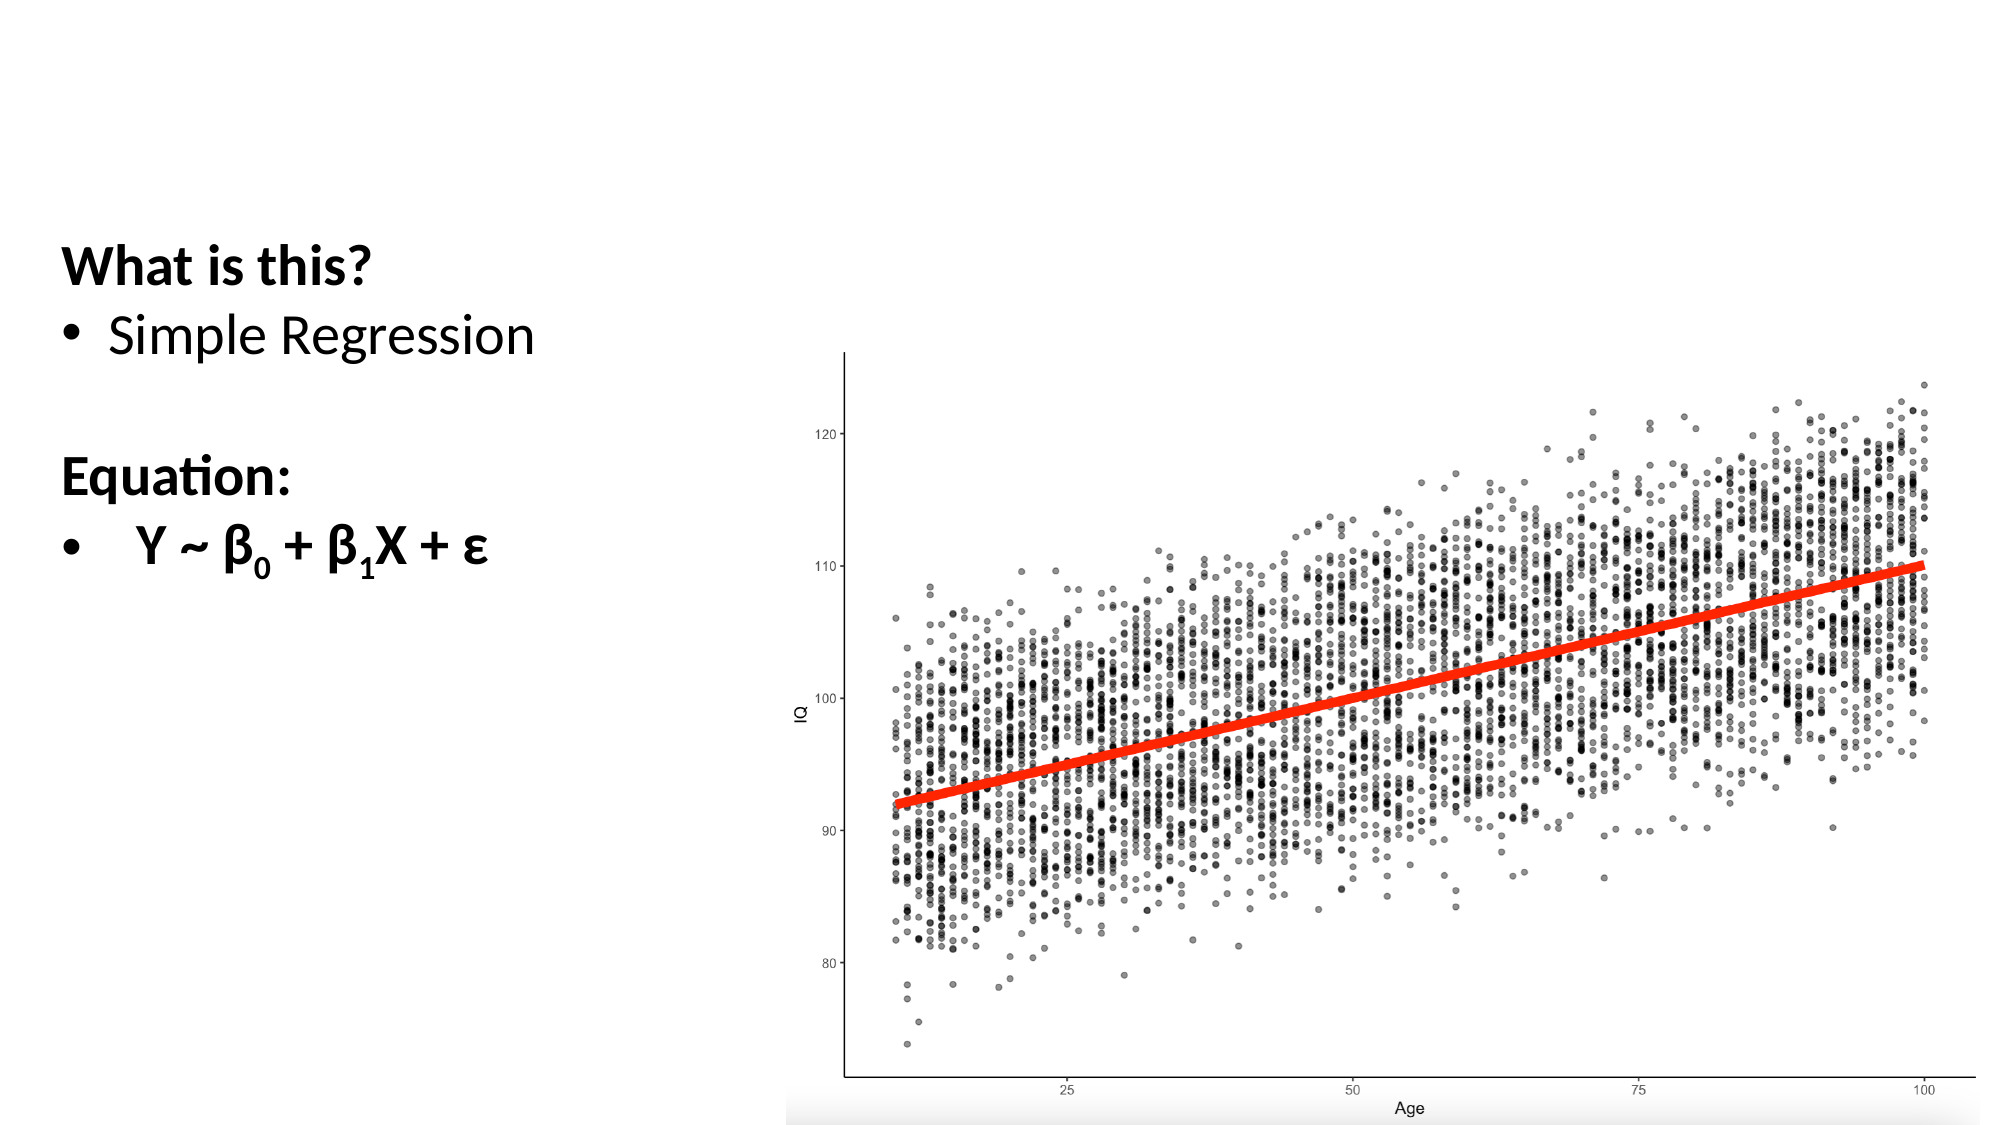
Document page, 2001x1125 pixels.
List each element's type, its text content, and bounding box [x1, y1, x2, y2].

picture [786, 346, 1980, 1125]
text_box What is this? Simple Regression Equation: Y ~ β0 + β1X + ε [46, 219, 688, 664]
